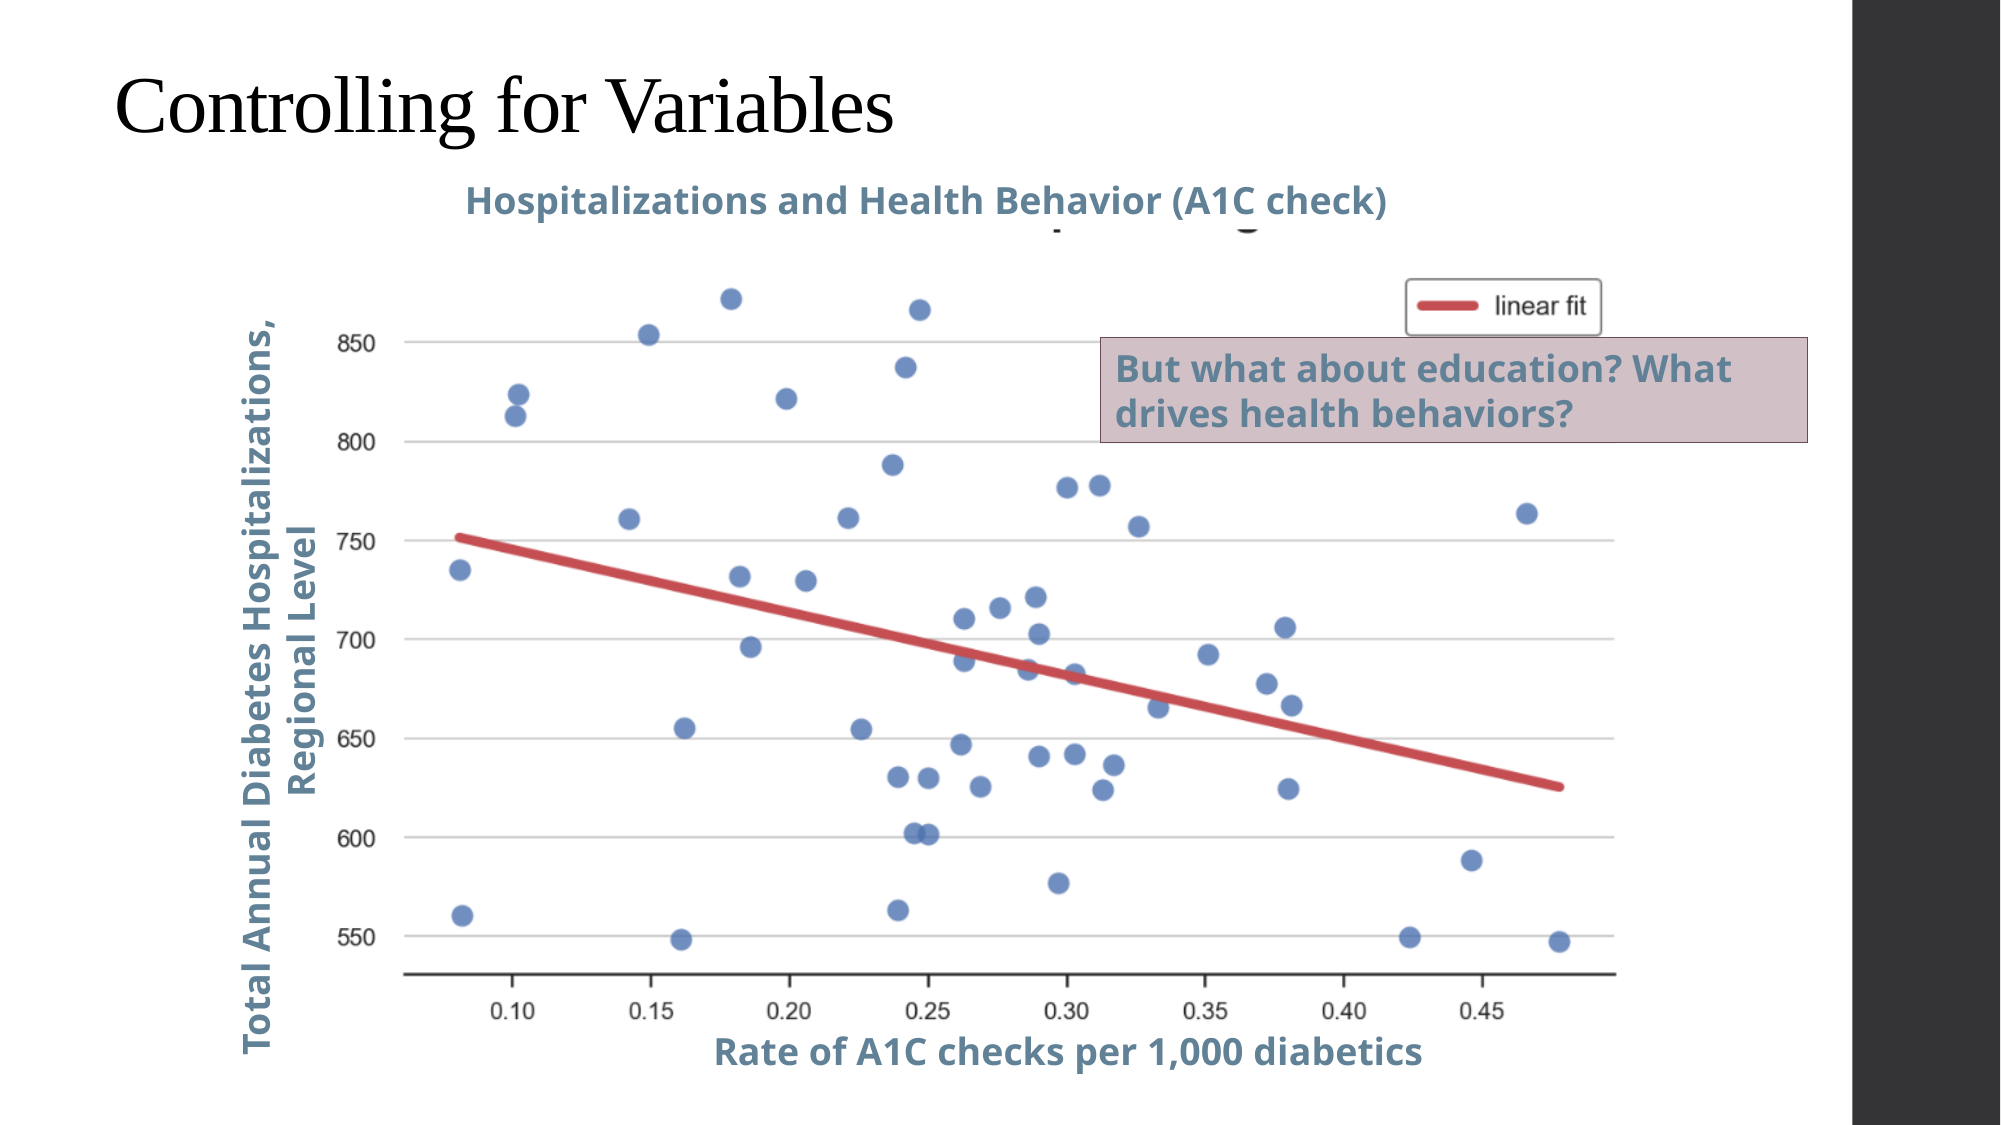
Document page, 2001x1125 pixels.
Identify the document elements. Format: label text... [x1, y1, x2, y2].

title Controlling for Variables [99, 55, 1293, 158]
text_box Total Annual Diabetes Hospitalizations, Regional Level [224, 262, 257, 1070]
picture [264, 169, 1679, 1070]
text_box But what about education? What drives health behaviors? [1685, 337, 1808, 443]
